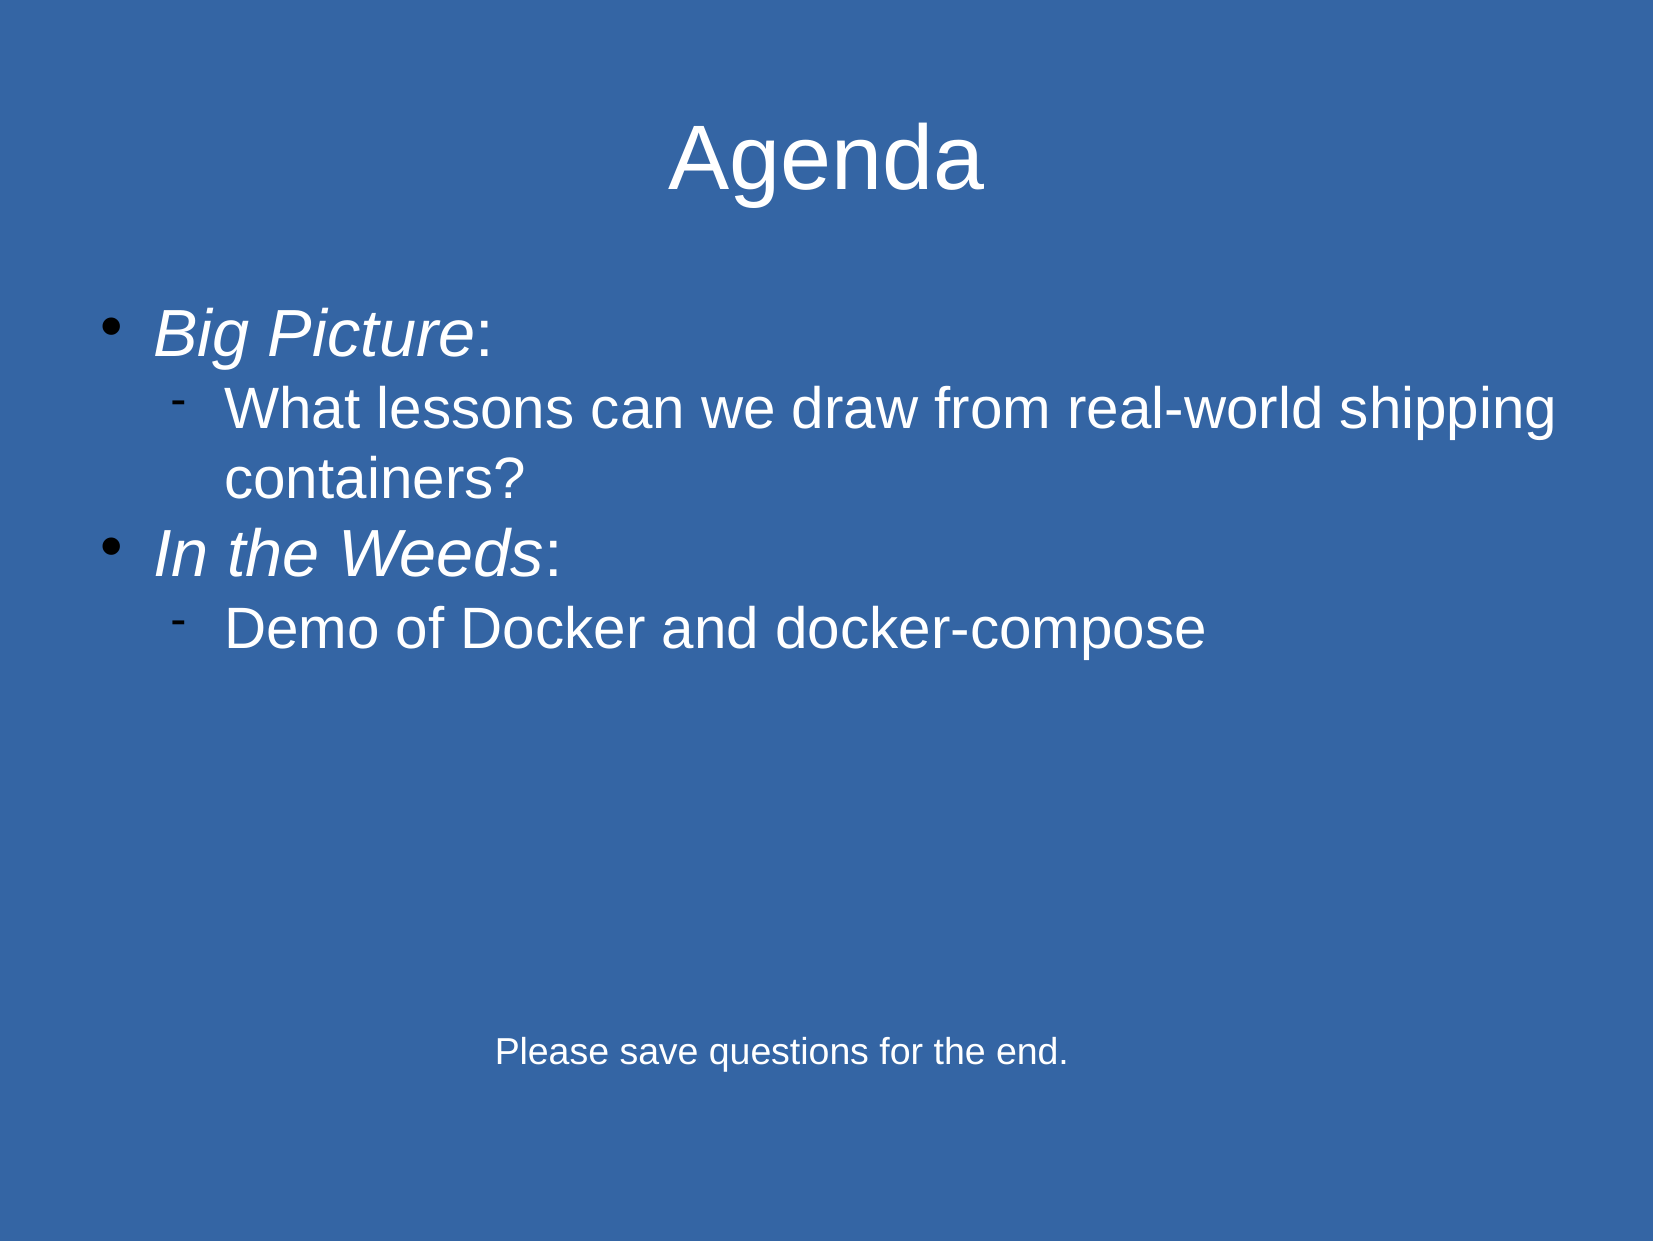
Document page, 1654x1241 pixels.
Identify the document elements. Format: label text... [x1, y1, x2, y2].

text_box Please save questions for the end. [479, 1019, 1084, 1077]
text_box Big Picture: What lessons can we draw from real-world shipping containers? In the Weeds: Demo of Docker and docker-compose [82, 290, 1571, 1010]
text_box Agenda [82, 49, 1571, 257]
